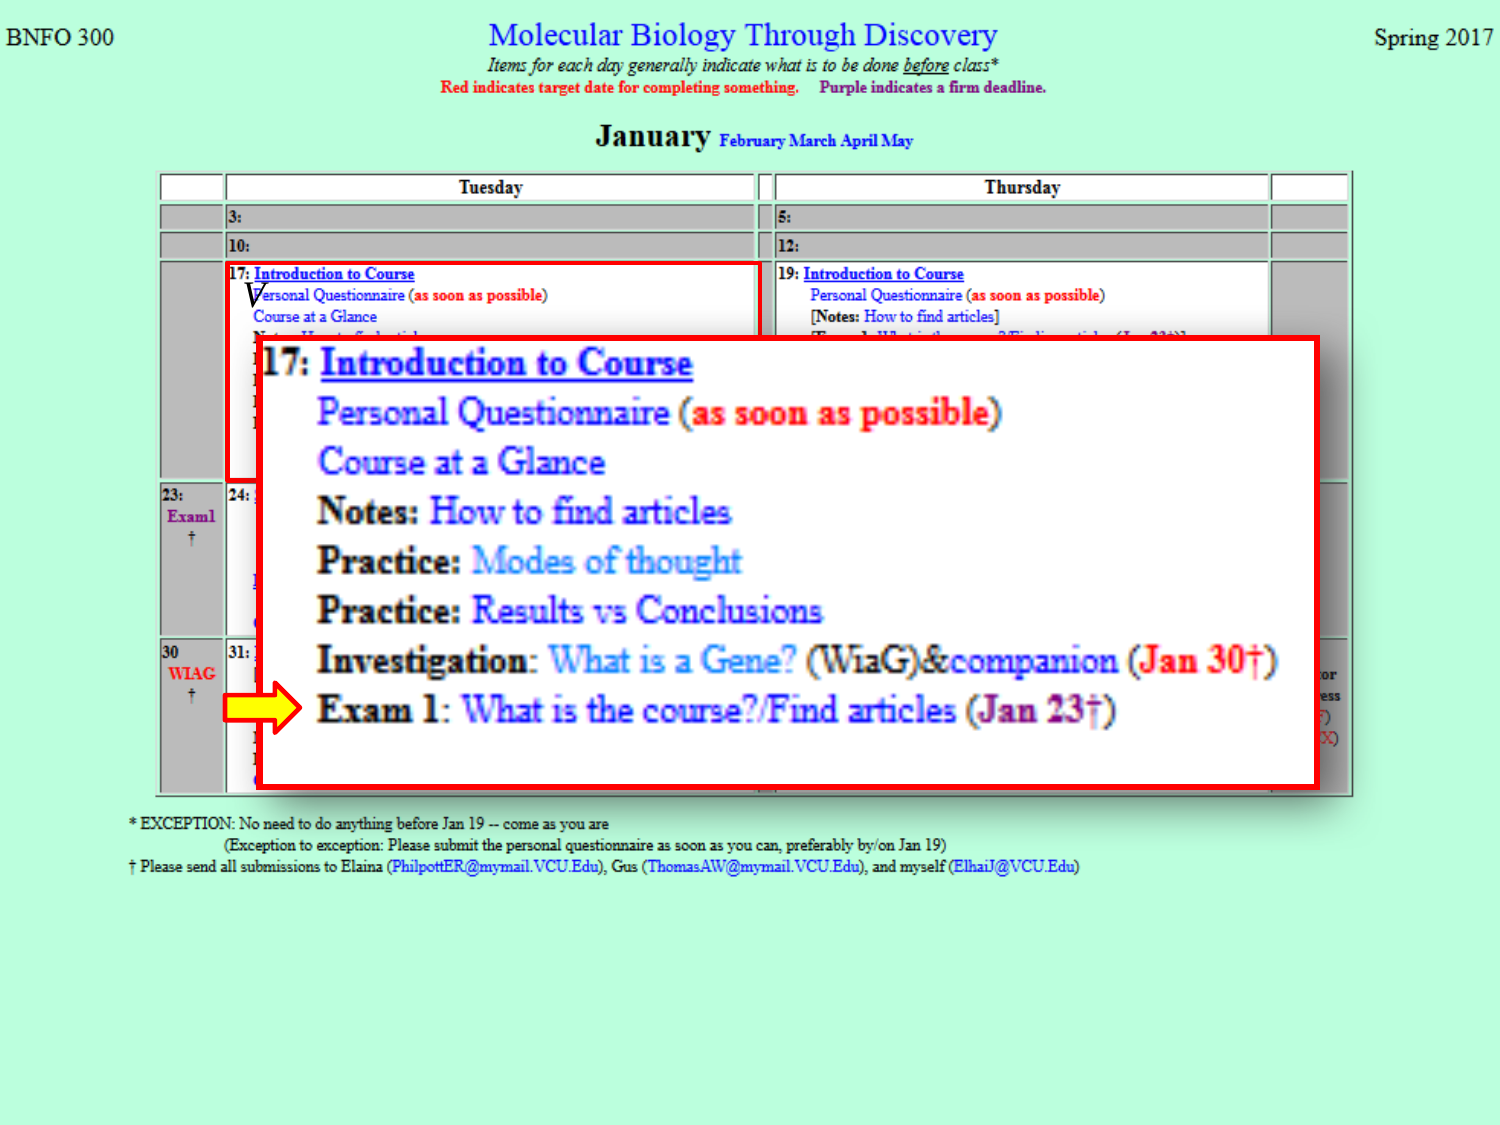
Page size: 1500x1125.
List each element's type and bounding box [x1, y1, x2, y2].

picture [0, 12, 1500, 892]
